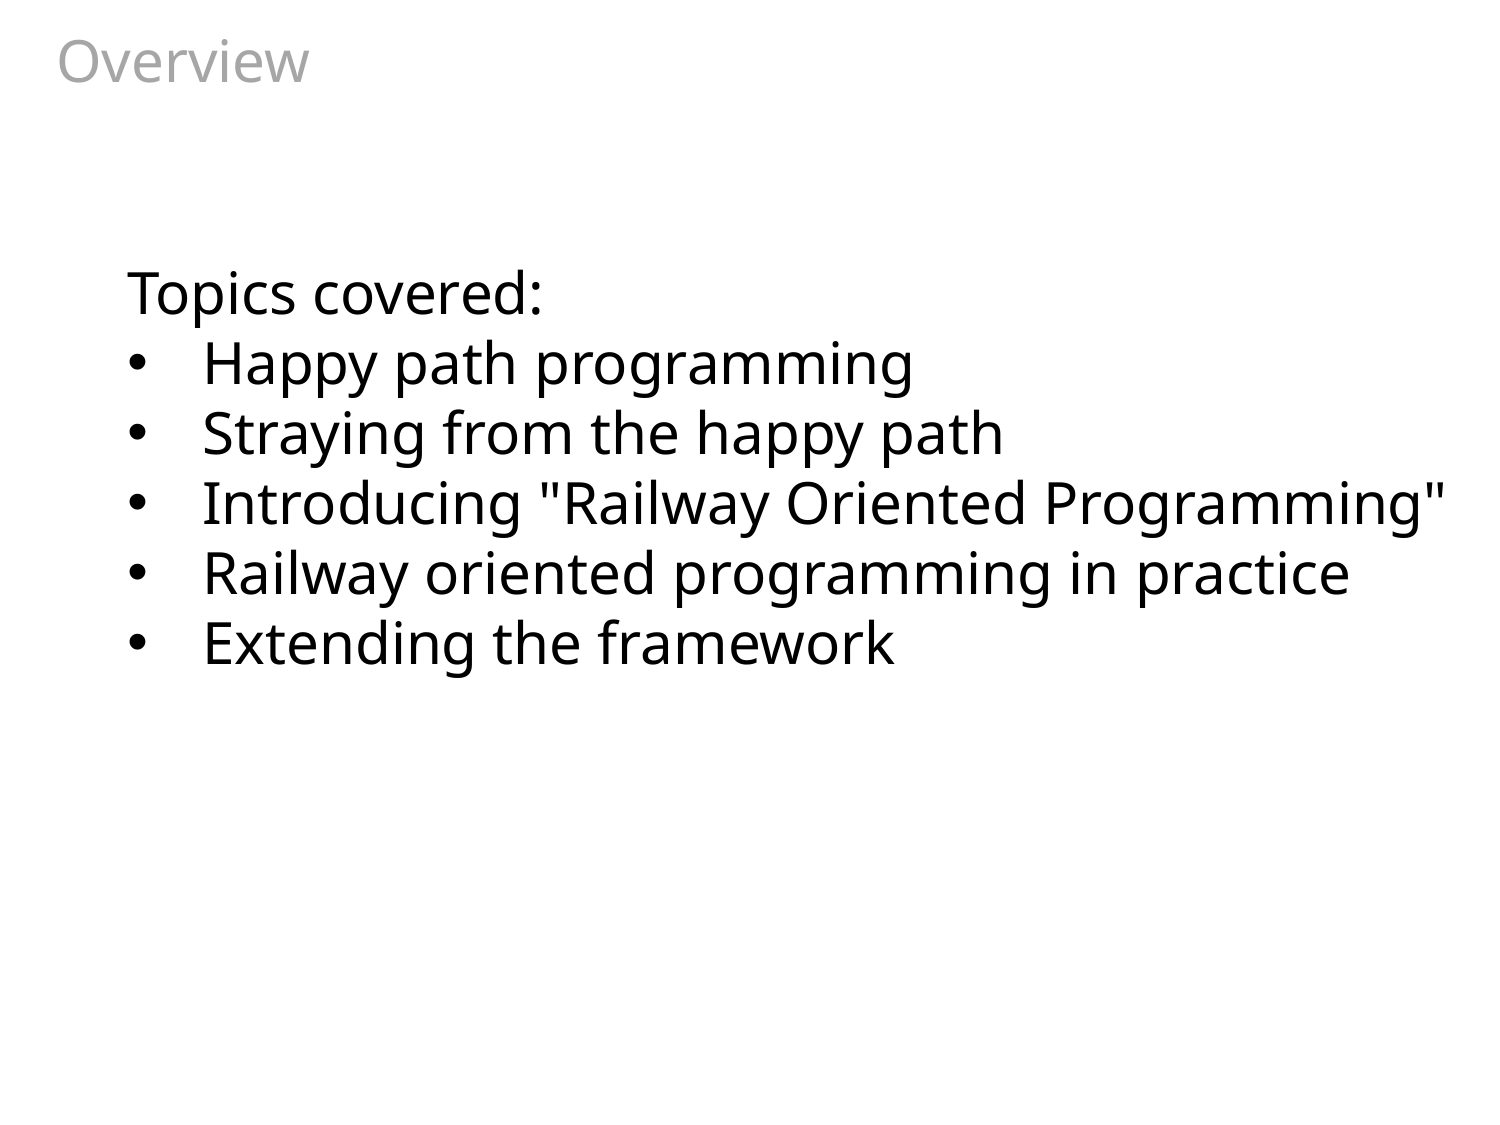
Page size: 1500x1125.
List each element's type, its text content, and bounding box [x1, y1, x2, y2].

title Overview [41, 19, 1459, 100]
text_box Topics covered: Happy path programming Straying from the happy path Introducing "Railway Oriented Programming" Railway oriented programming in practice Extending the framework [112, 248, 1500, 684]
